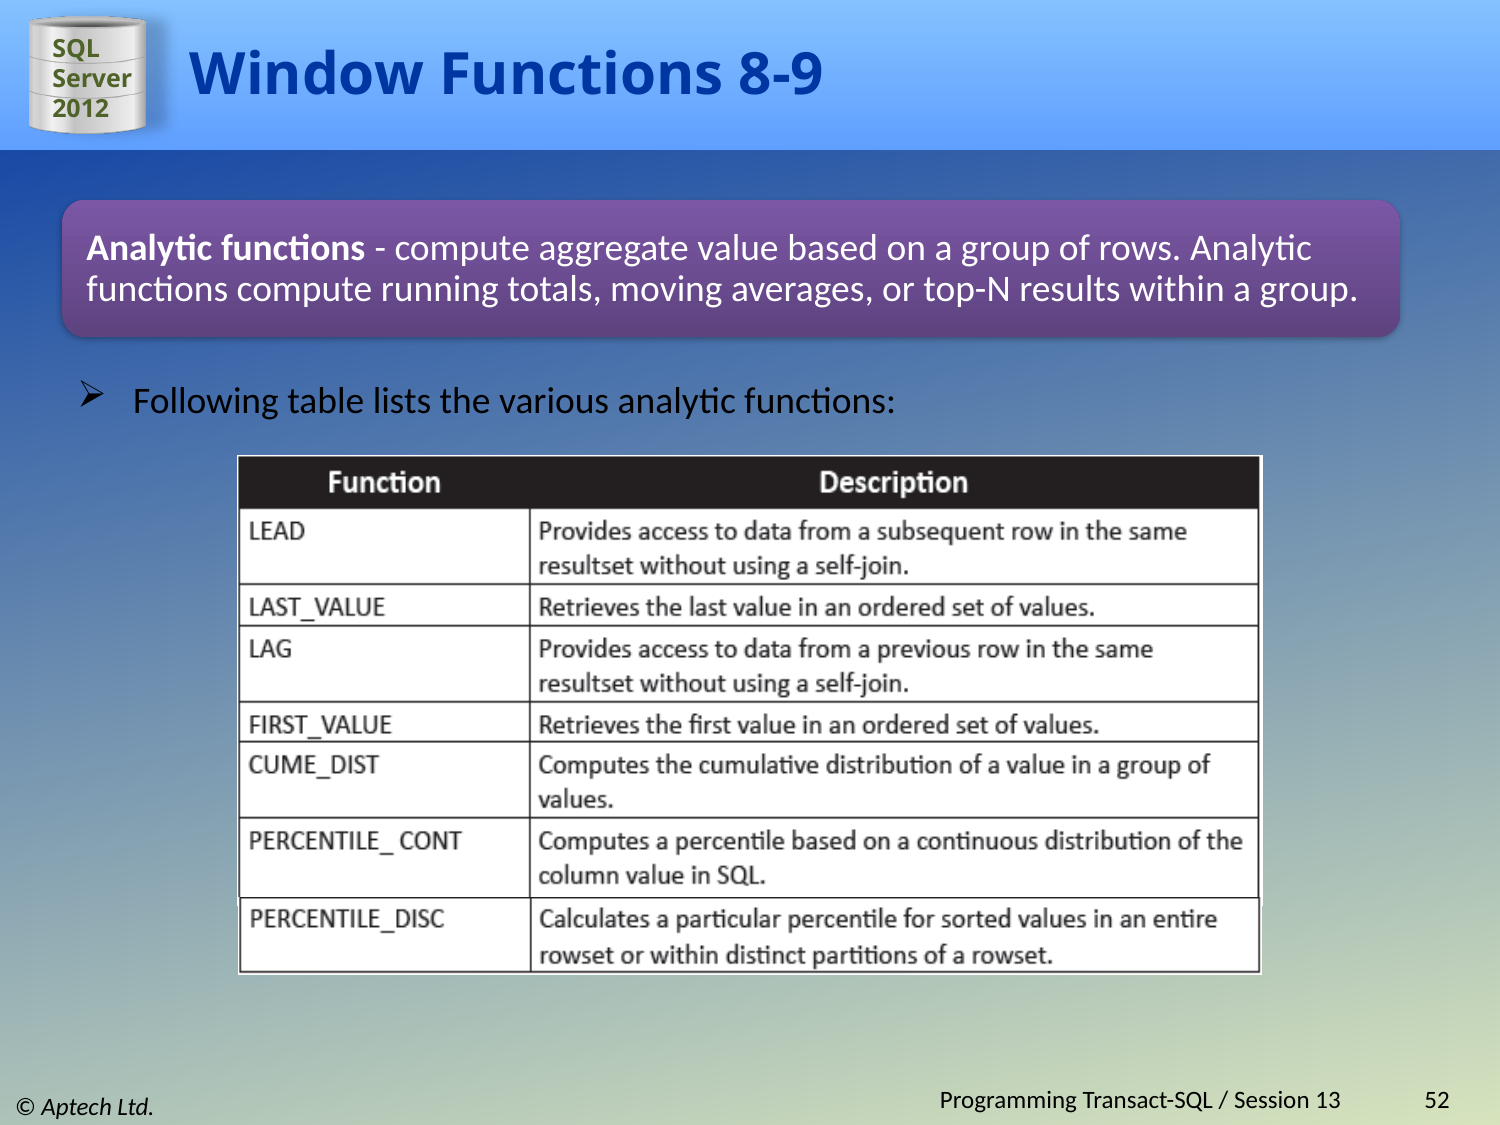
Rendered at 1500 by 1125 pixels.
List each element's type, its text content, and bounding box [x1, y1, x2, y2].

title Window Functions 8-9 [174, 37, 1426, 106]
text_box Following table lists the various analytic functions: [62, 368, 1288, 429]
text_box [237, 455, 1263, 976]
picture [24, 0, 150, 150]
slide_number 52 [1363, 1084, 1465, 1113]
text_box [62, 199, 1401, 338]
footer Programming Transact-SQL / Session 13 [375, 1084, 1363, 1113]
